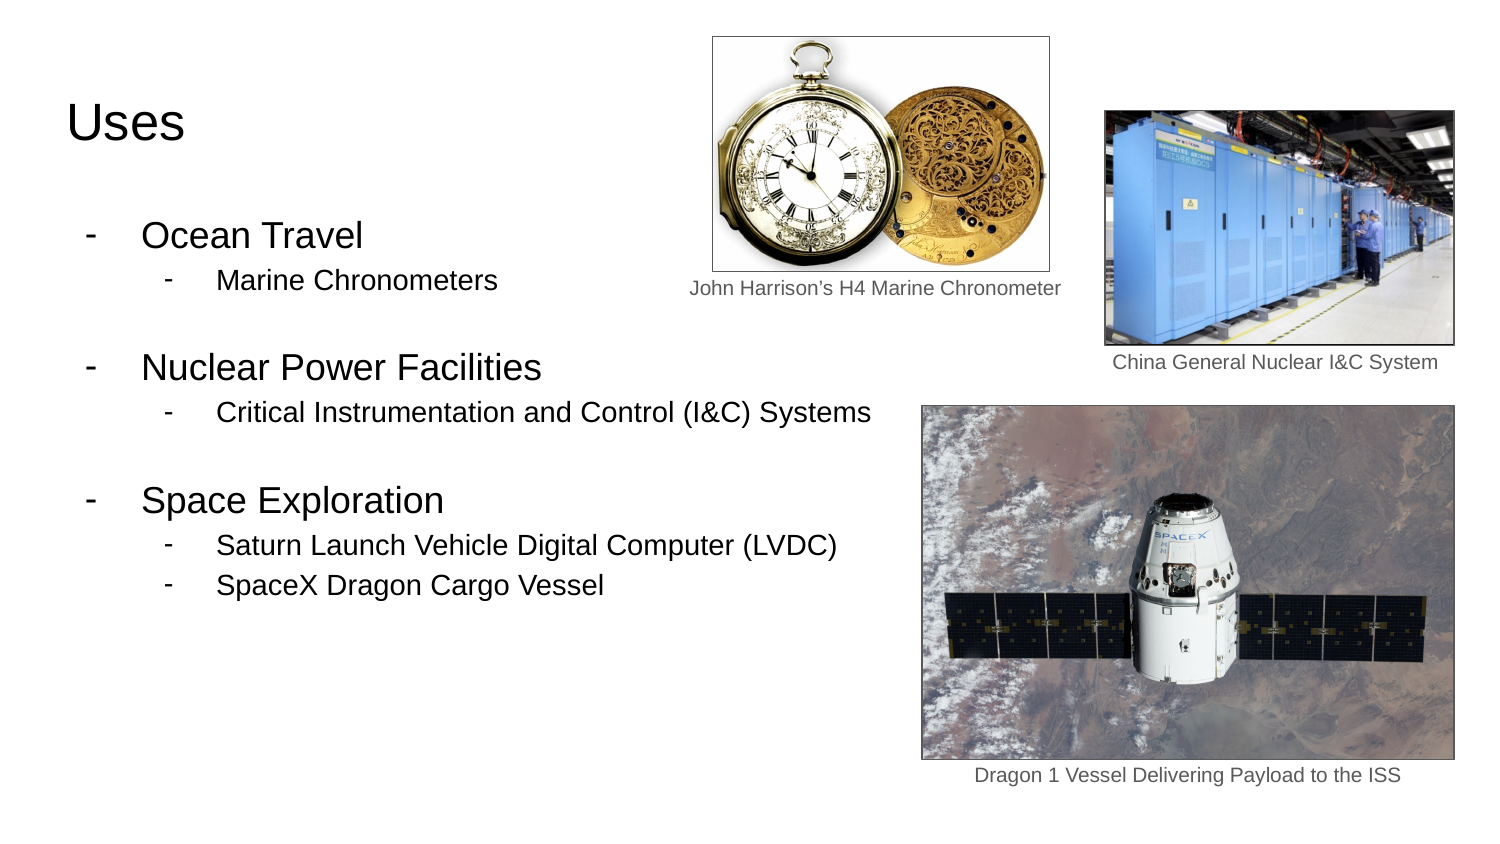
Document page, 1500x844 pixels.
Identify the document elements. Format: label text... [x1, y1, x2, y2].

picture [1105, 110, 1454, 345]
text_box Dragon 1 Vessel Delivering Payload to the ISS [956, 767, 1419, 800]
list Ocean Travel Marine Chronometers Nuclear Power Facilities Critical Instrumentation and Control (I&C) Systems Space Exploration Saturn Launch Vehicle Digital Computer (LVDC) SpaceX Dragon Cargo Vessel [51, 189, 902, 750]
picture [922, 405, 1454, 759]
text_box China General Nuclear I&C System [1097, 335, 1462, 386]
picture [713, 37, 1050, 271]
title Uses [51, 72, 210, 167]
text_box John Harrison’s H4 Marine Chronometer [674, 261, 1088, 313]
